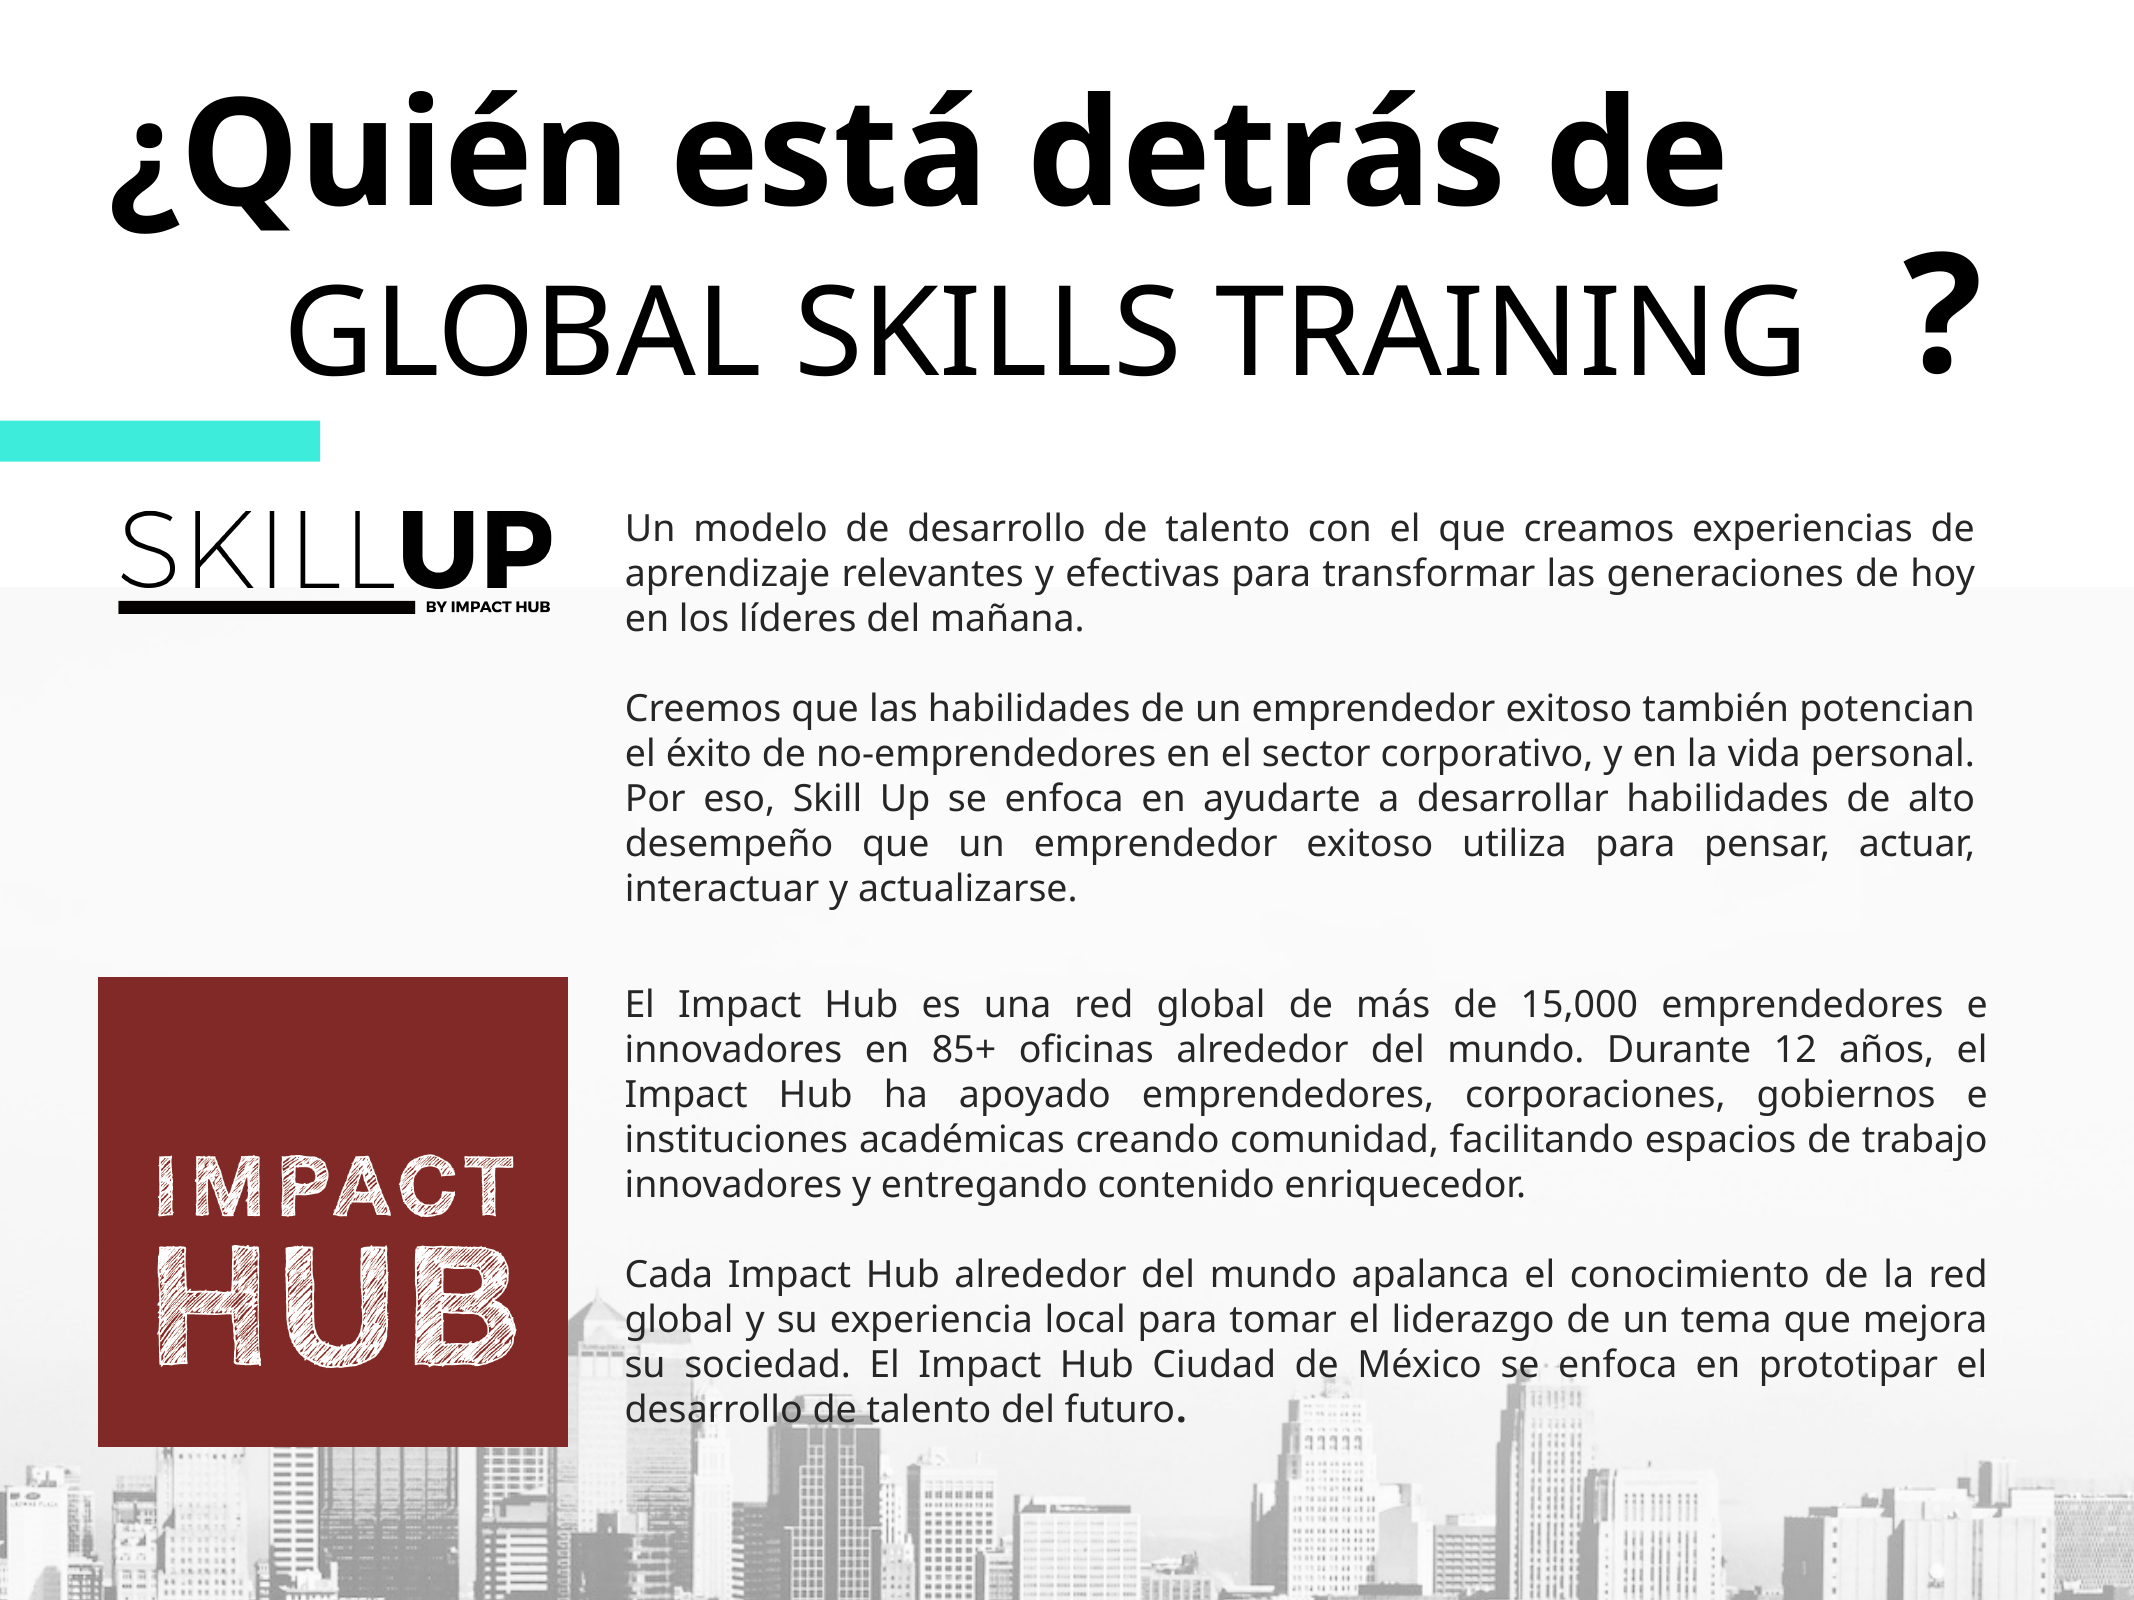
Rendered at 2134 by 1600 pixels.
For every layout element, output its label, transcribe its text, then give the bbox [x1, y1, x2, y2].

text_box ¿Quién está detrás de [100, 96, 2002, 240]
text_box [0, 420, 321, 462]
text_box ? [1888, 252, 1998, 408]
picture [0, 500, 2134, 1600]
text_box Un modelo de desarrollo de talento con el que creamos experiencias de aprendizaje relevantes y efectivas para transformar las generaciones de hoy en los líderes del mañana. Creemos que las habilidades de un emprendedor exitoso también potencian el éxito de no-emprendedores en el sector corporativo, y en la vida personal. Por eso, Skill Up se enfoca en ayudarte a desarrollar habilidades de alto desempeño que un emprendedor exitoso utiliza para pensar, actuar, interactuar y actualizarse. [610, 496, 1991, 580]
text_box GLOBAL SKILLS TRAINING [268, 243, 1824, 408]
